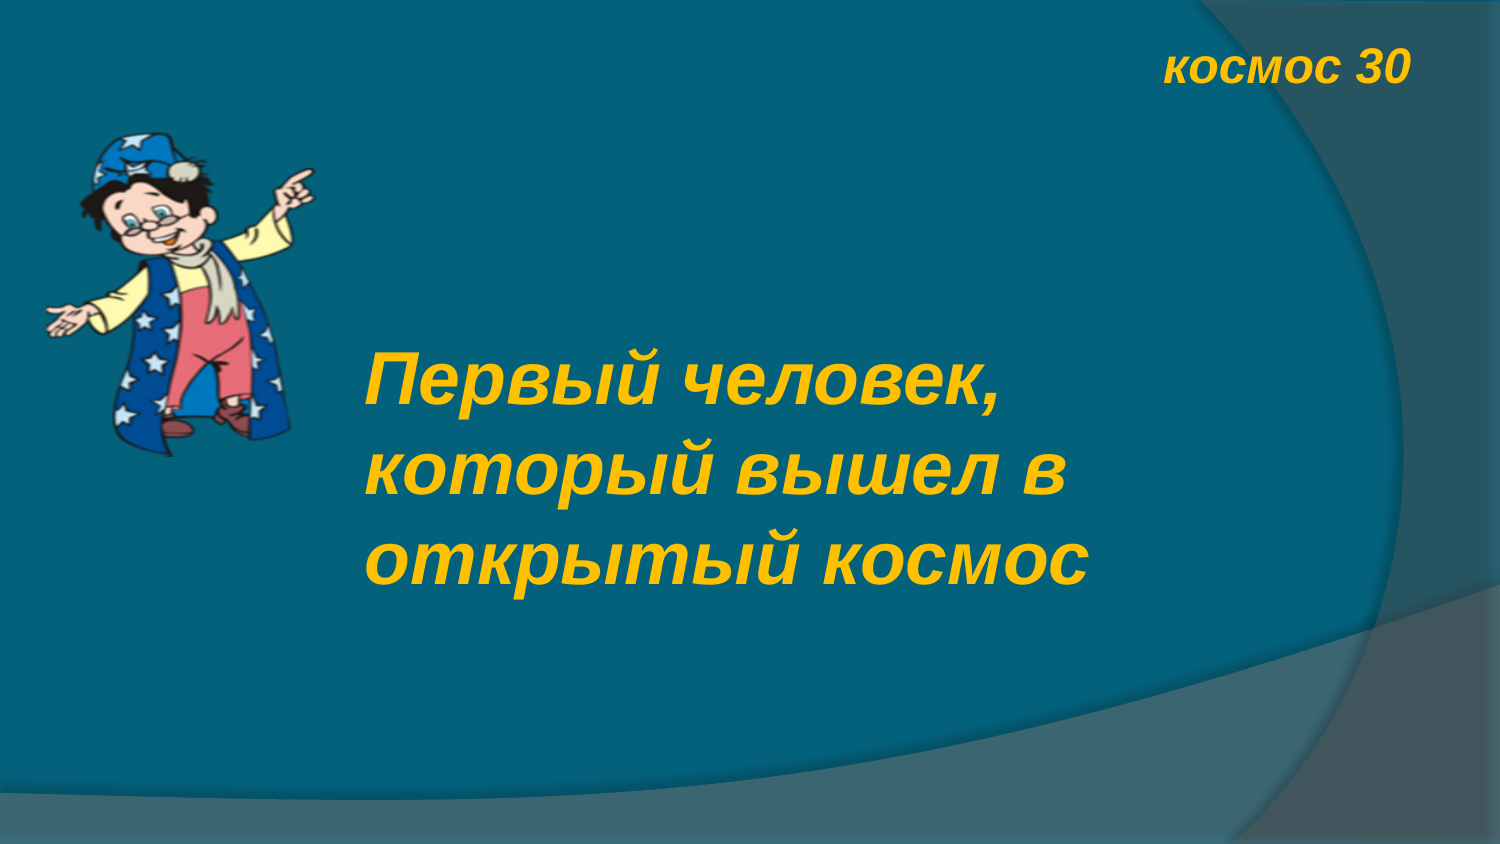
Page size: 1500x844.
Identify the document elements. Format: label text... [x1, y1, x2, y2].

picture [47, 133, 314, 456]
text_box Первый человек, который вышел в открытый космос [350, 321, 1343, 607]
text_box космос 30 [1148, 26, 1454, 101]
